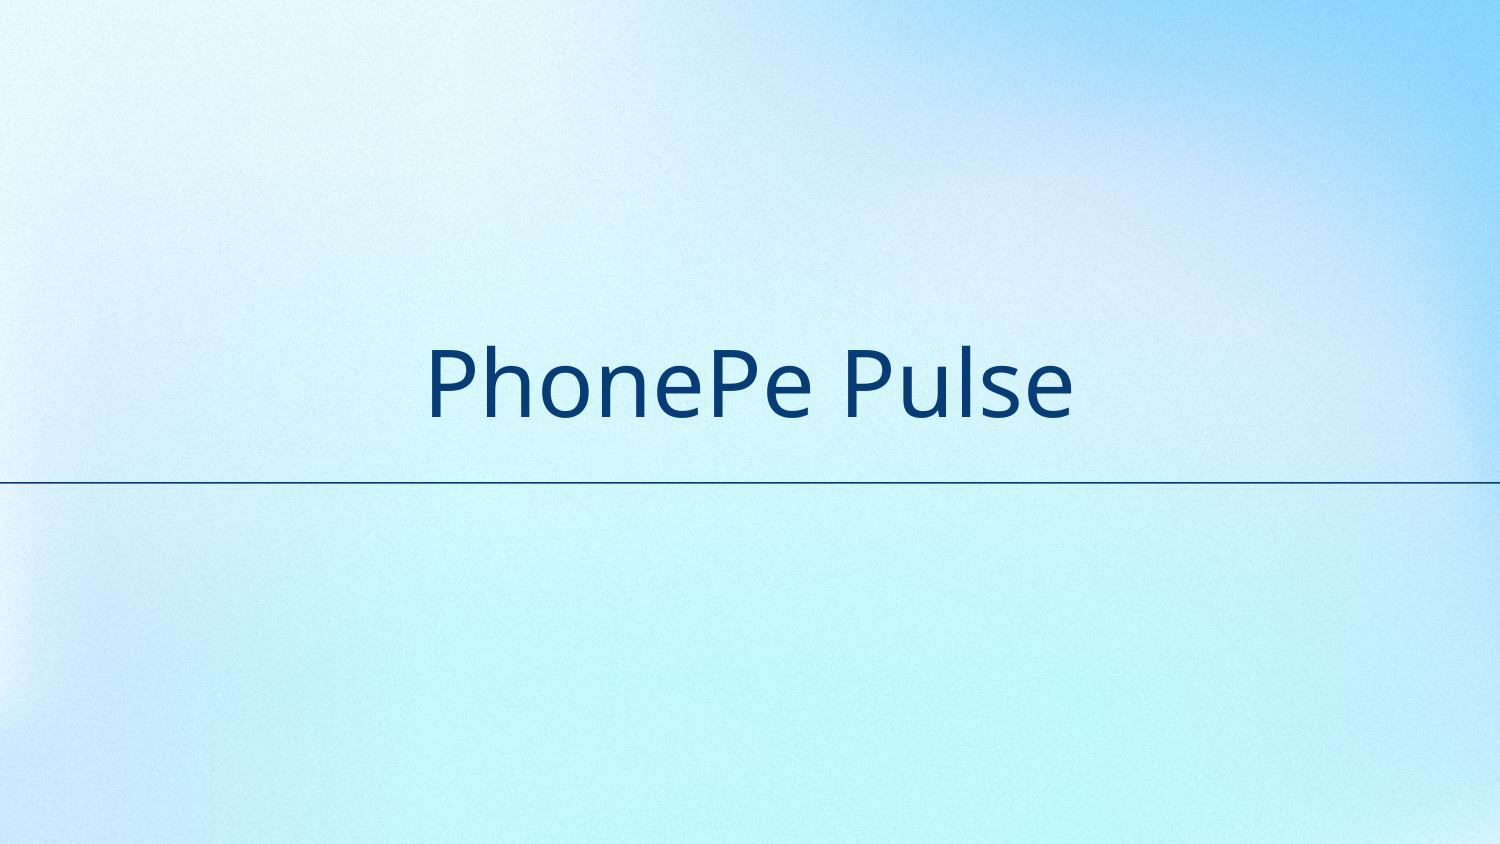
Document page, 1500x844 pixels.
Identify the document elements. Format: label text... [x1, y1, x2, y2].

picture [0, 0, 1500, 482]
title PhonePe Pulse [37, 181, 1463, 452]
picture [0, 484, 1500, 844]
